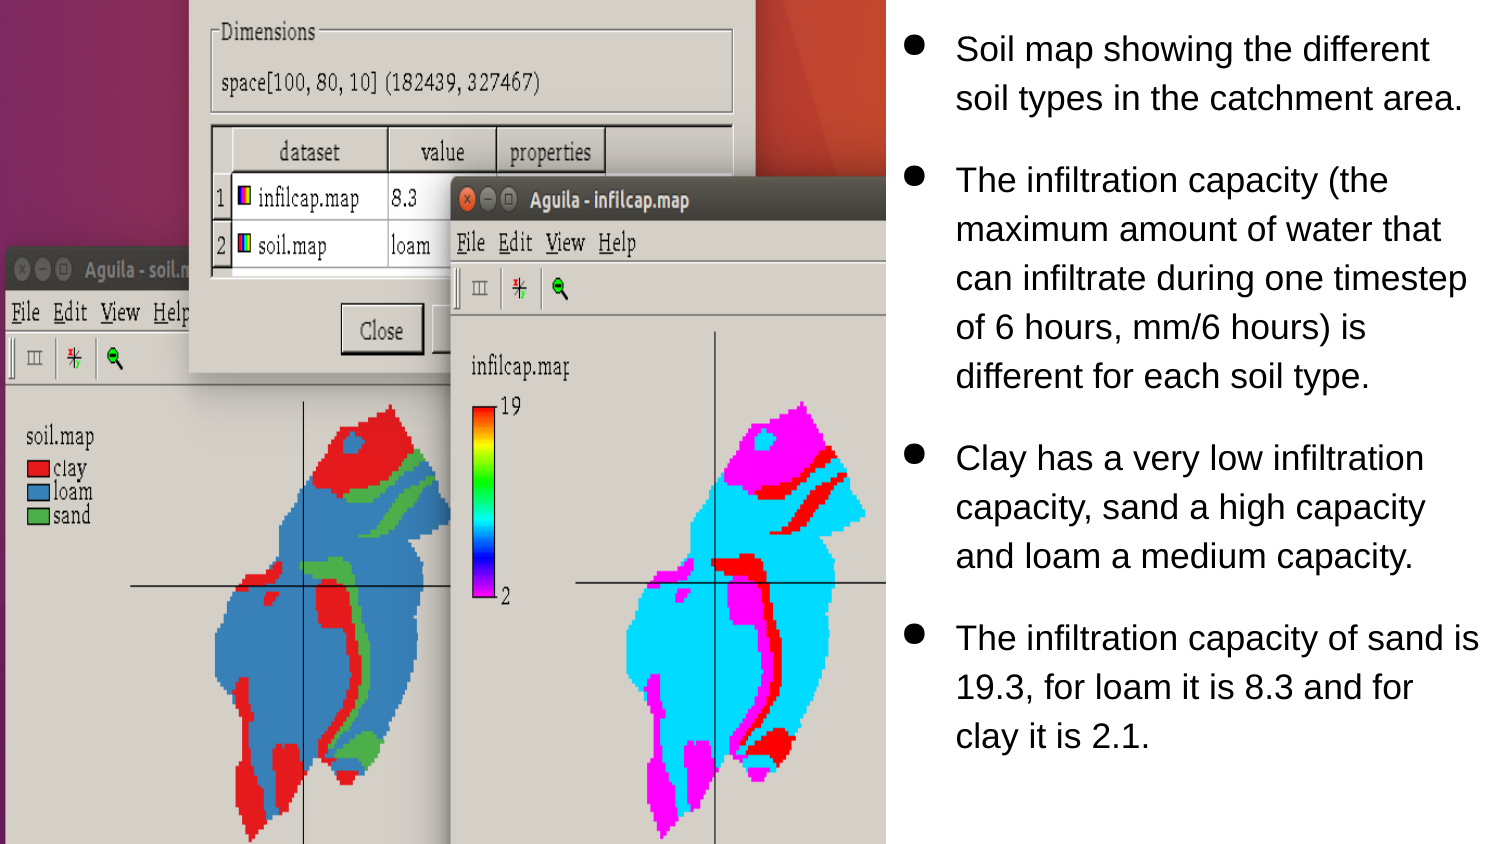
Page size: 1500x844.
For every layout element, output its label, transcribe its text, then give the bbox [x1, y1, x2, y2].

list Soil map showing the different soil types in the catchment area. The infiltration capacity (the maximum amount of water that can infiltrate during one timestep of 6 hours, mm/6 hours) is different for each soil type. Clay has a very low infiltration capacity, sand a high capacity and loam a medium capacity. The infiltration capacity of sand is 19.3, for loam it is 8.3 and for clay it is 2.1. [889, 4, 1500, 840]
picture [0, 0, 886, 844]
